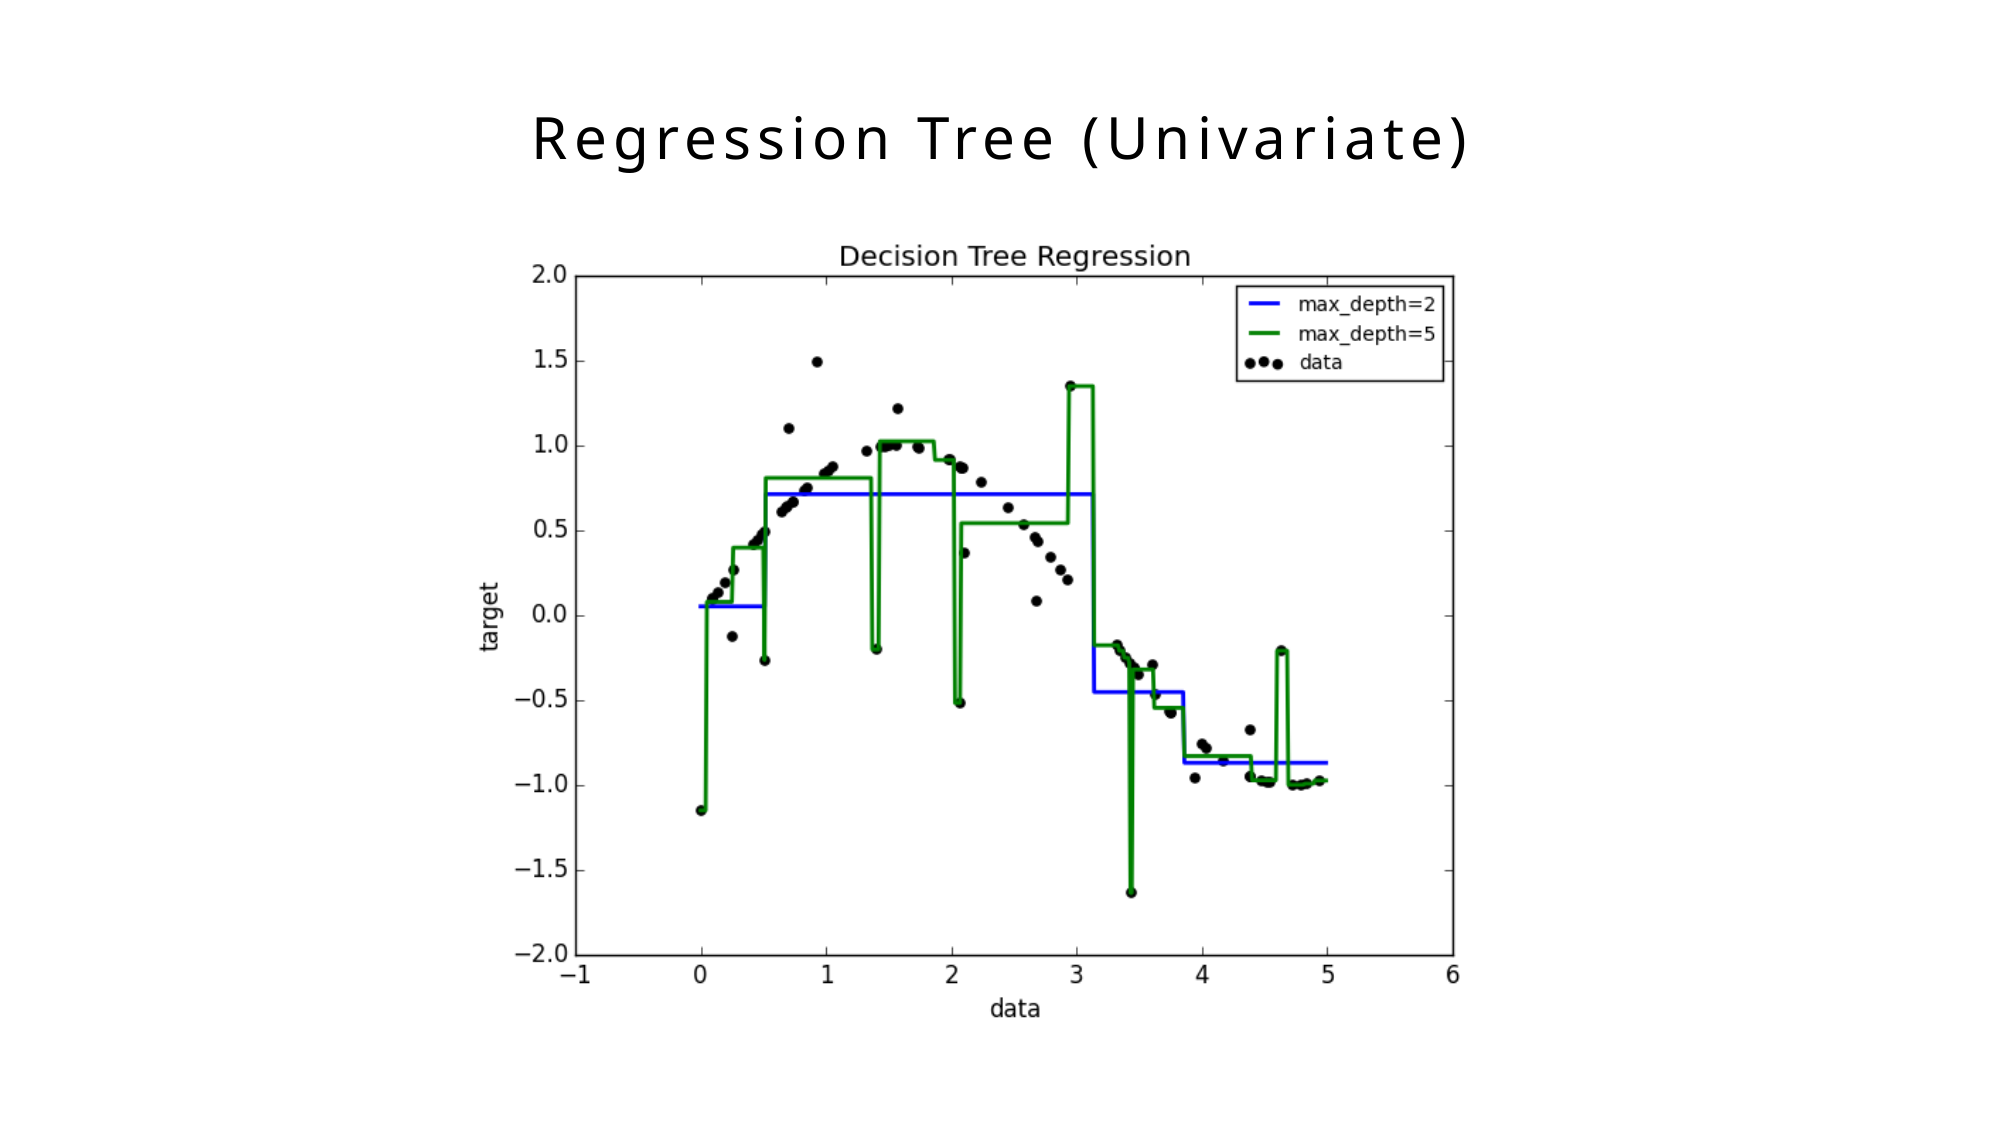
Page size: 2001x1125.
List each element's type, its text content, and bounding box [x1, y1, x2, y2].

text_box Regression Tree (Univariate) [158, 102, 1842, 282]
picture [434, 191, 1566, 1040]
